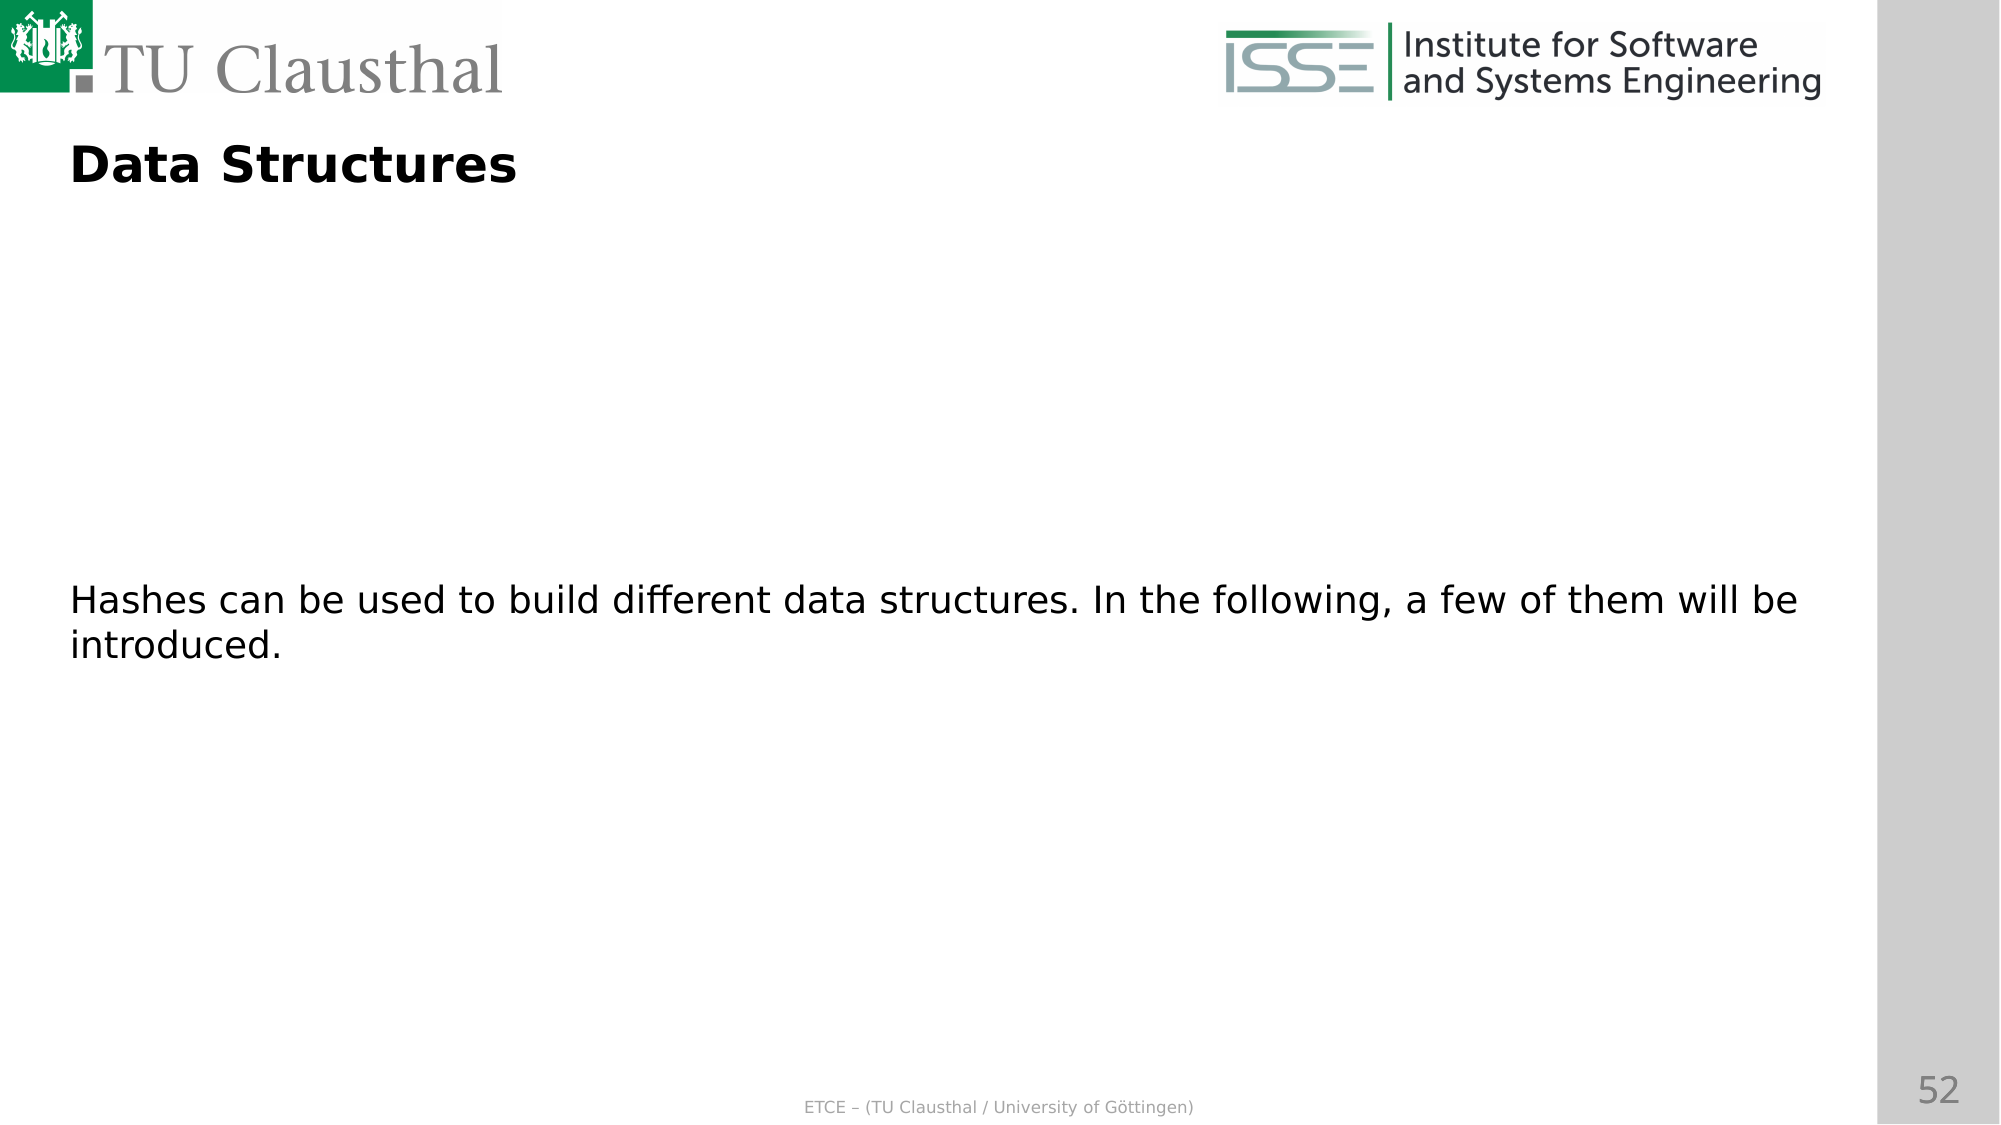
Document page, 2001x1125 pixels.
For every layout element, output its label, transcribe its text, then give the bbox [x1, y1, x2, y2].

text_box Hashes can be used to build different data structures. In the following, a few of them will be introduced. [54, 208, 1819, 1035]
picture [1218, 22, 1826, 107]
picture [0, 0, 502, 93]
text_box Data Structures [54, 125, 1819, 208]
